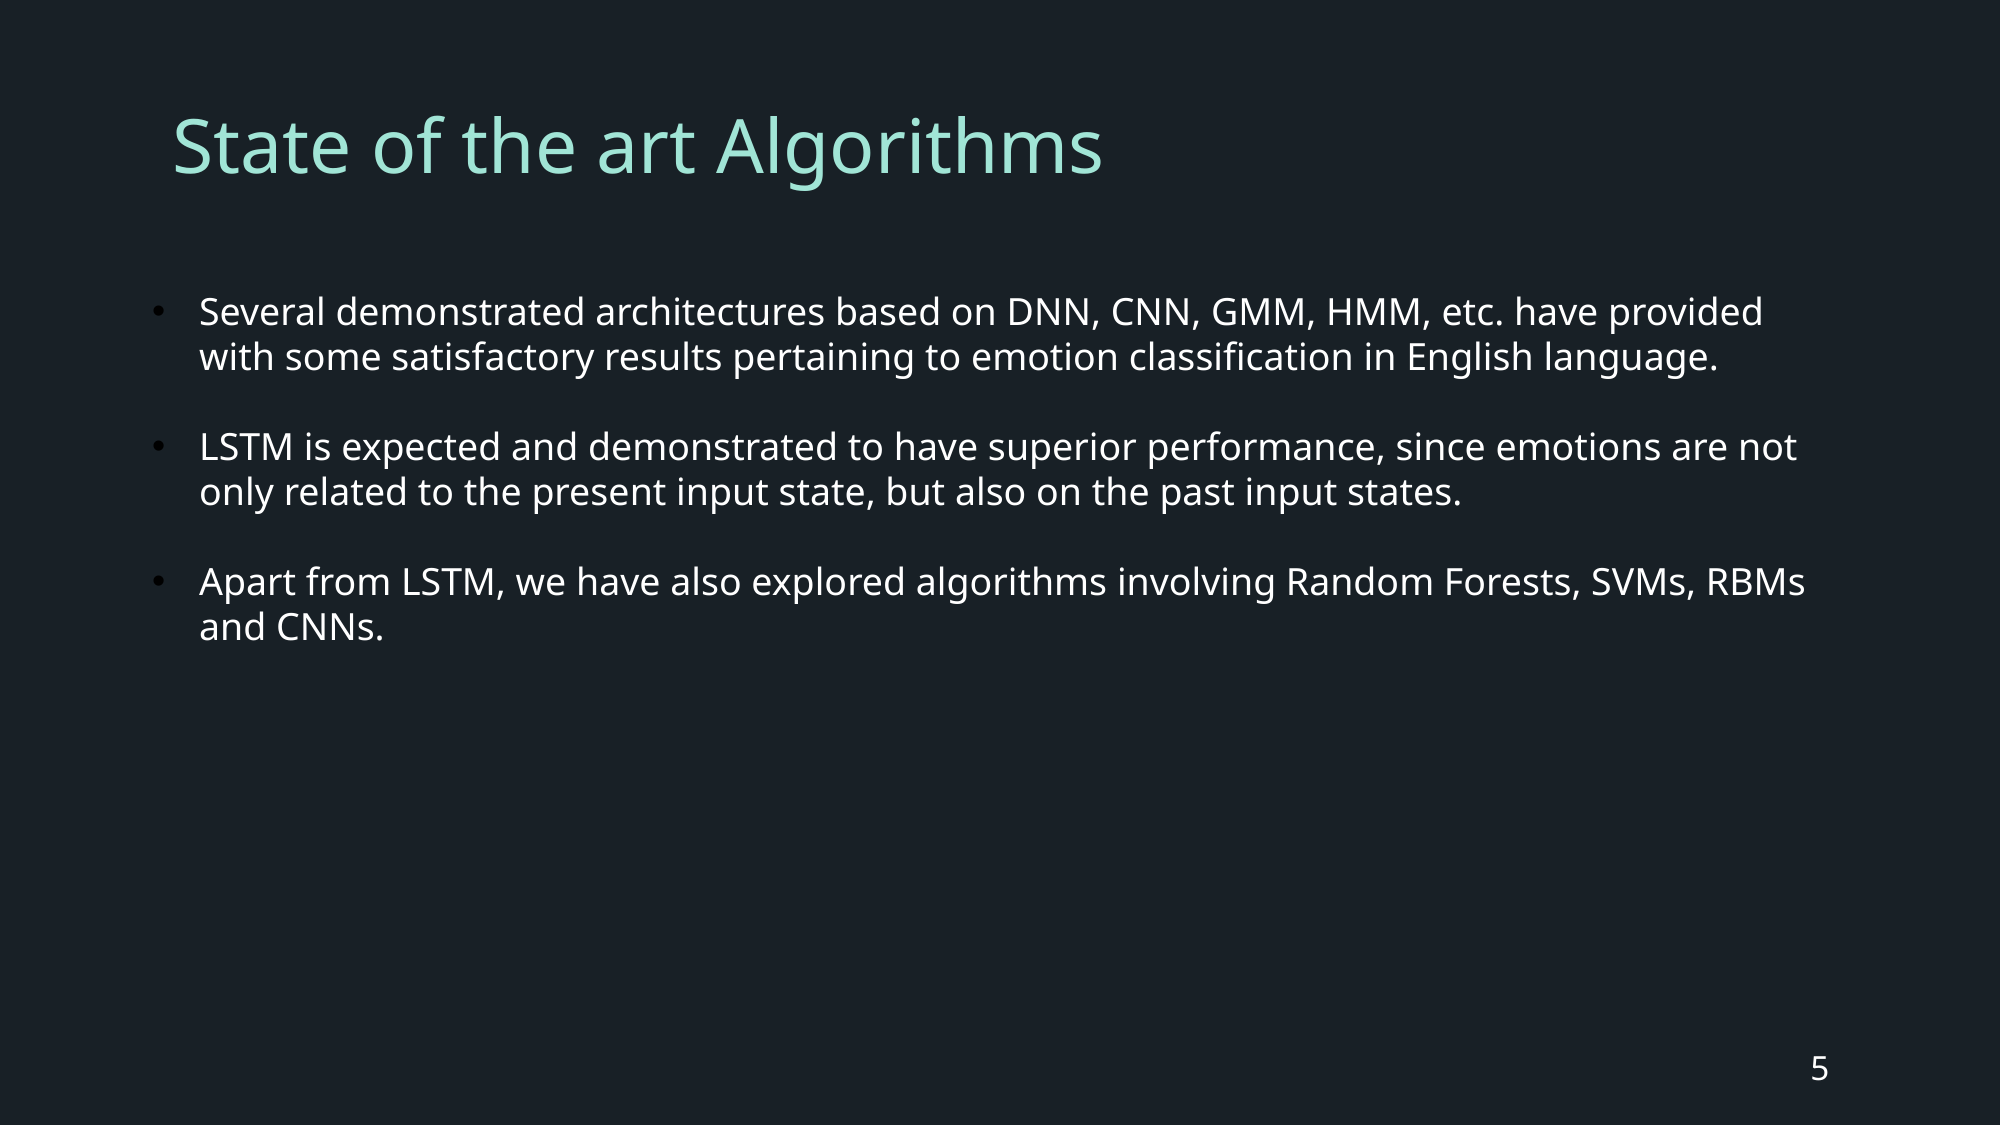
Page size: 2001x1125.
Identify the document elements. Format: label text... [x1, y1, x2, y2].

title State of the art Algorithms [157, 83, 1135, 269]
text_box 5 [1795, 1039, 1850, 1094]
text_box Several demonstrated architectures based on DNN, CNN, GMM, HMM, etc. have provided with some satisfactory results pertaining to emotion classification in English language. LSTM is expected and demonstrated to have superior performance, since emotions are not only related to the present input state, but also on the past input states. Apart from LSTM, we have also explored algorithms involving Random Forests, SVMs, RBMs and CNNs. [137, 280, 1863, 656]
